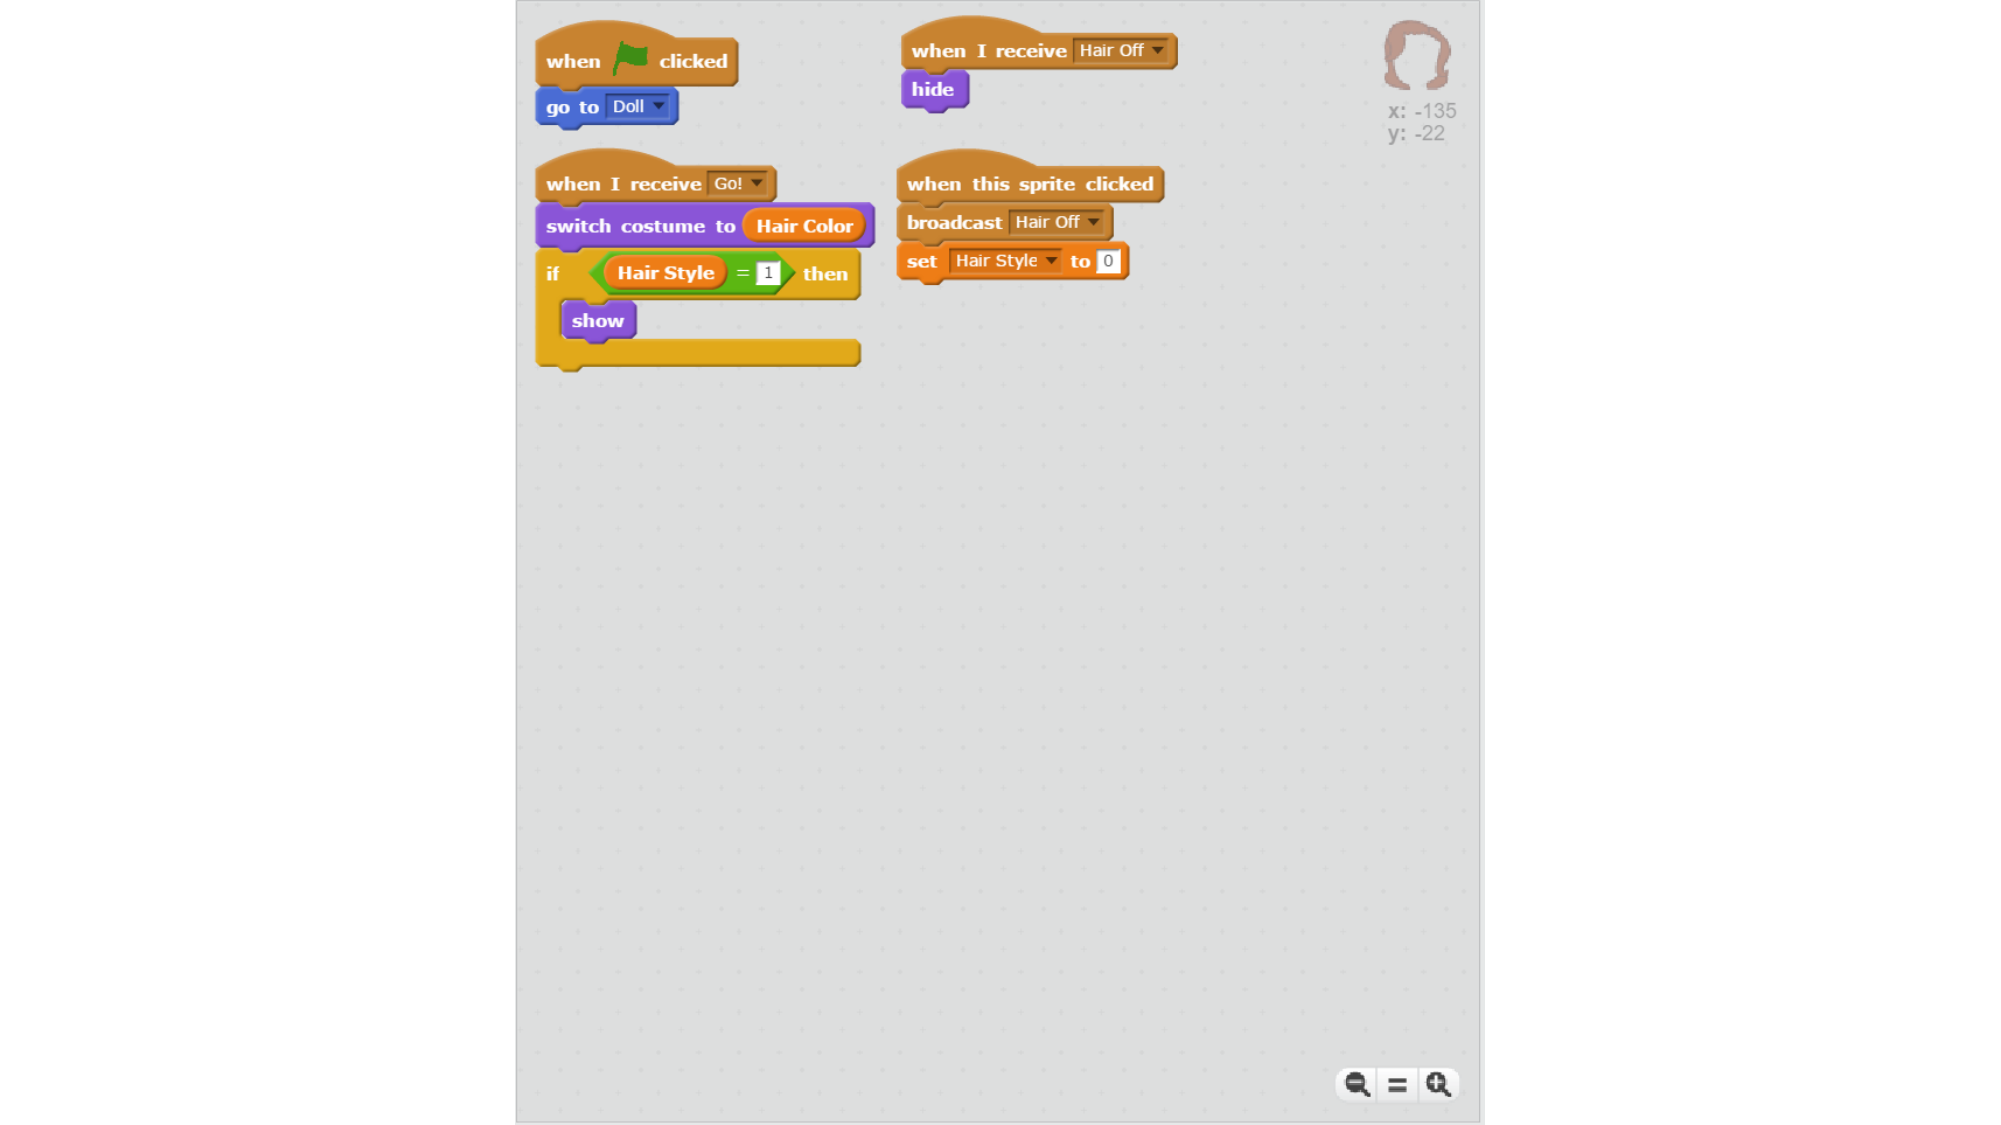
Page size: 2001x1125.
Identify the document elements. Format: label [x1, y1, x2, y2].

list [514, 0, 1485, 1125]
